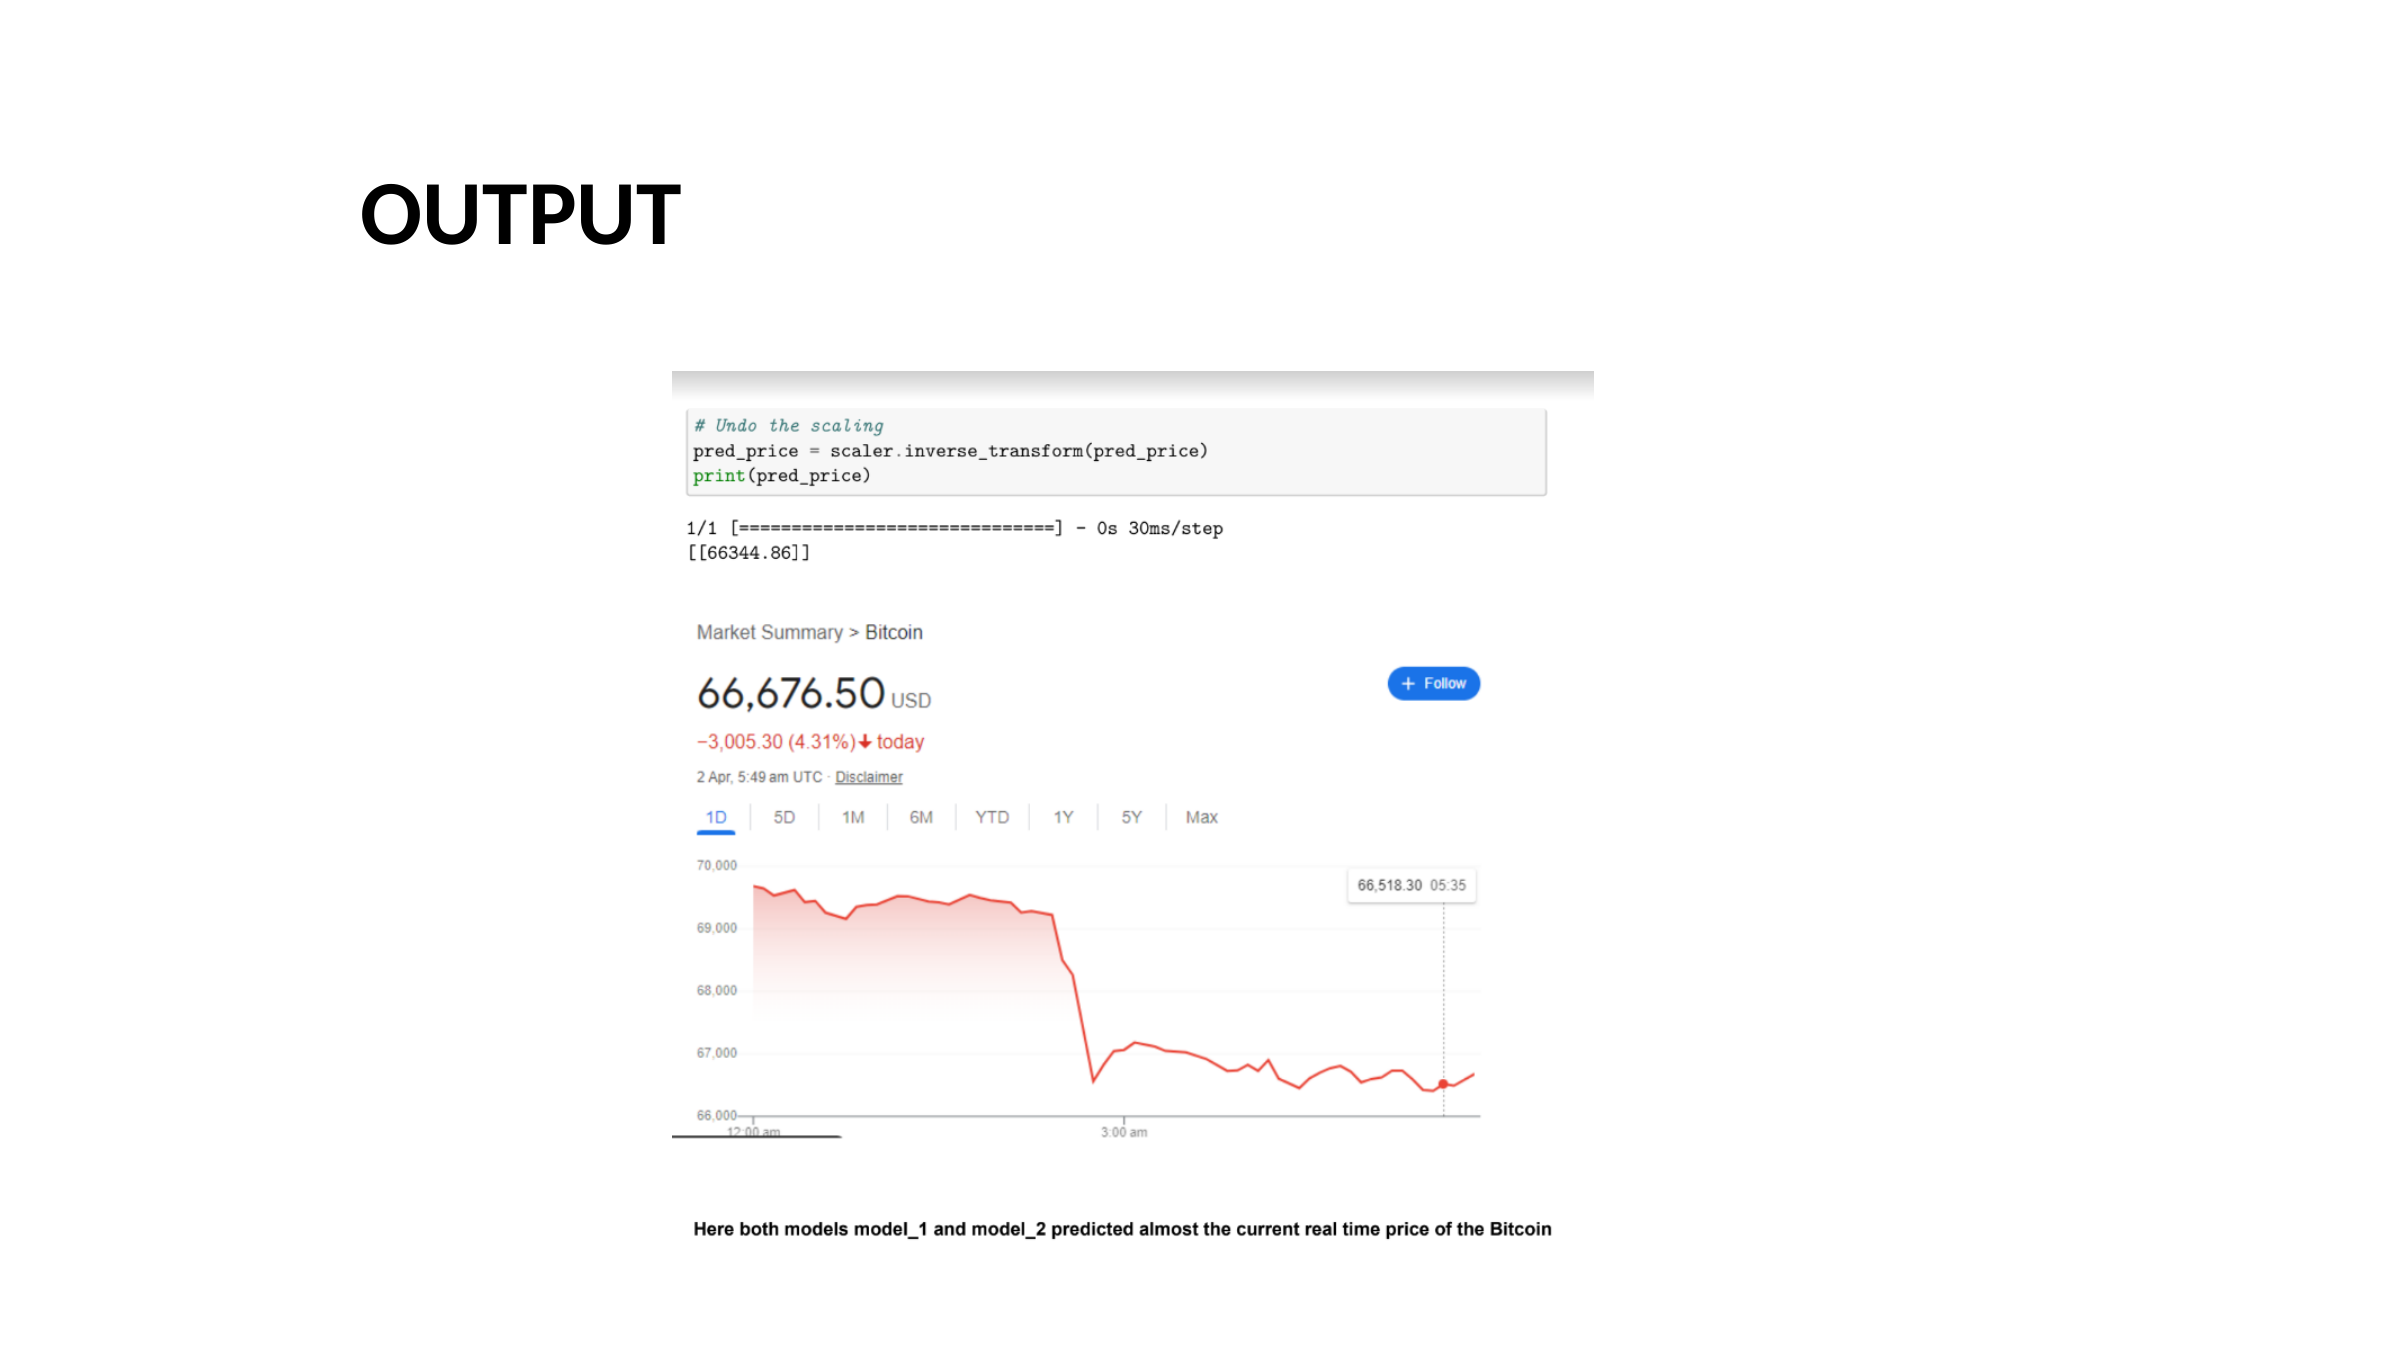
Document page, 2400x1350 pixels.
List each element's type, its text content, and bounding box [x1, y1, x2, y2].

text_box OUTPUT [345, 141, 1546, 271]
picture [672, 371, 1594, 1248]
